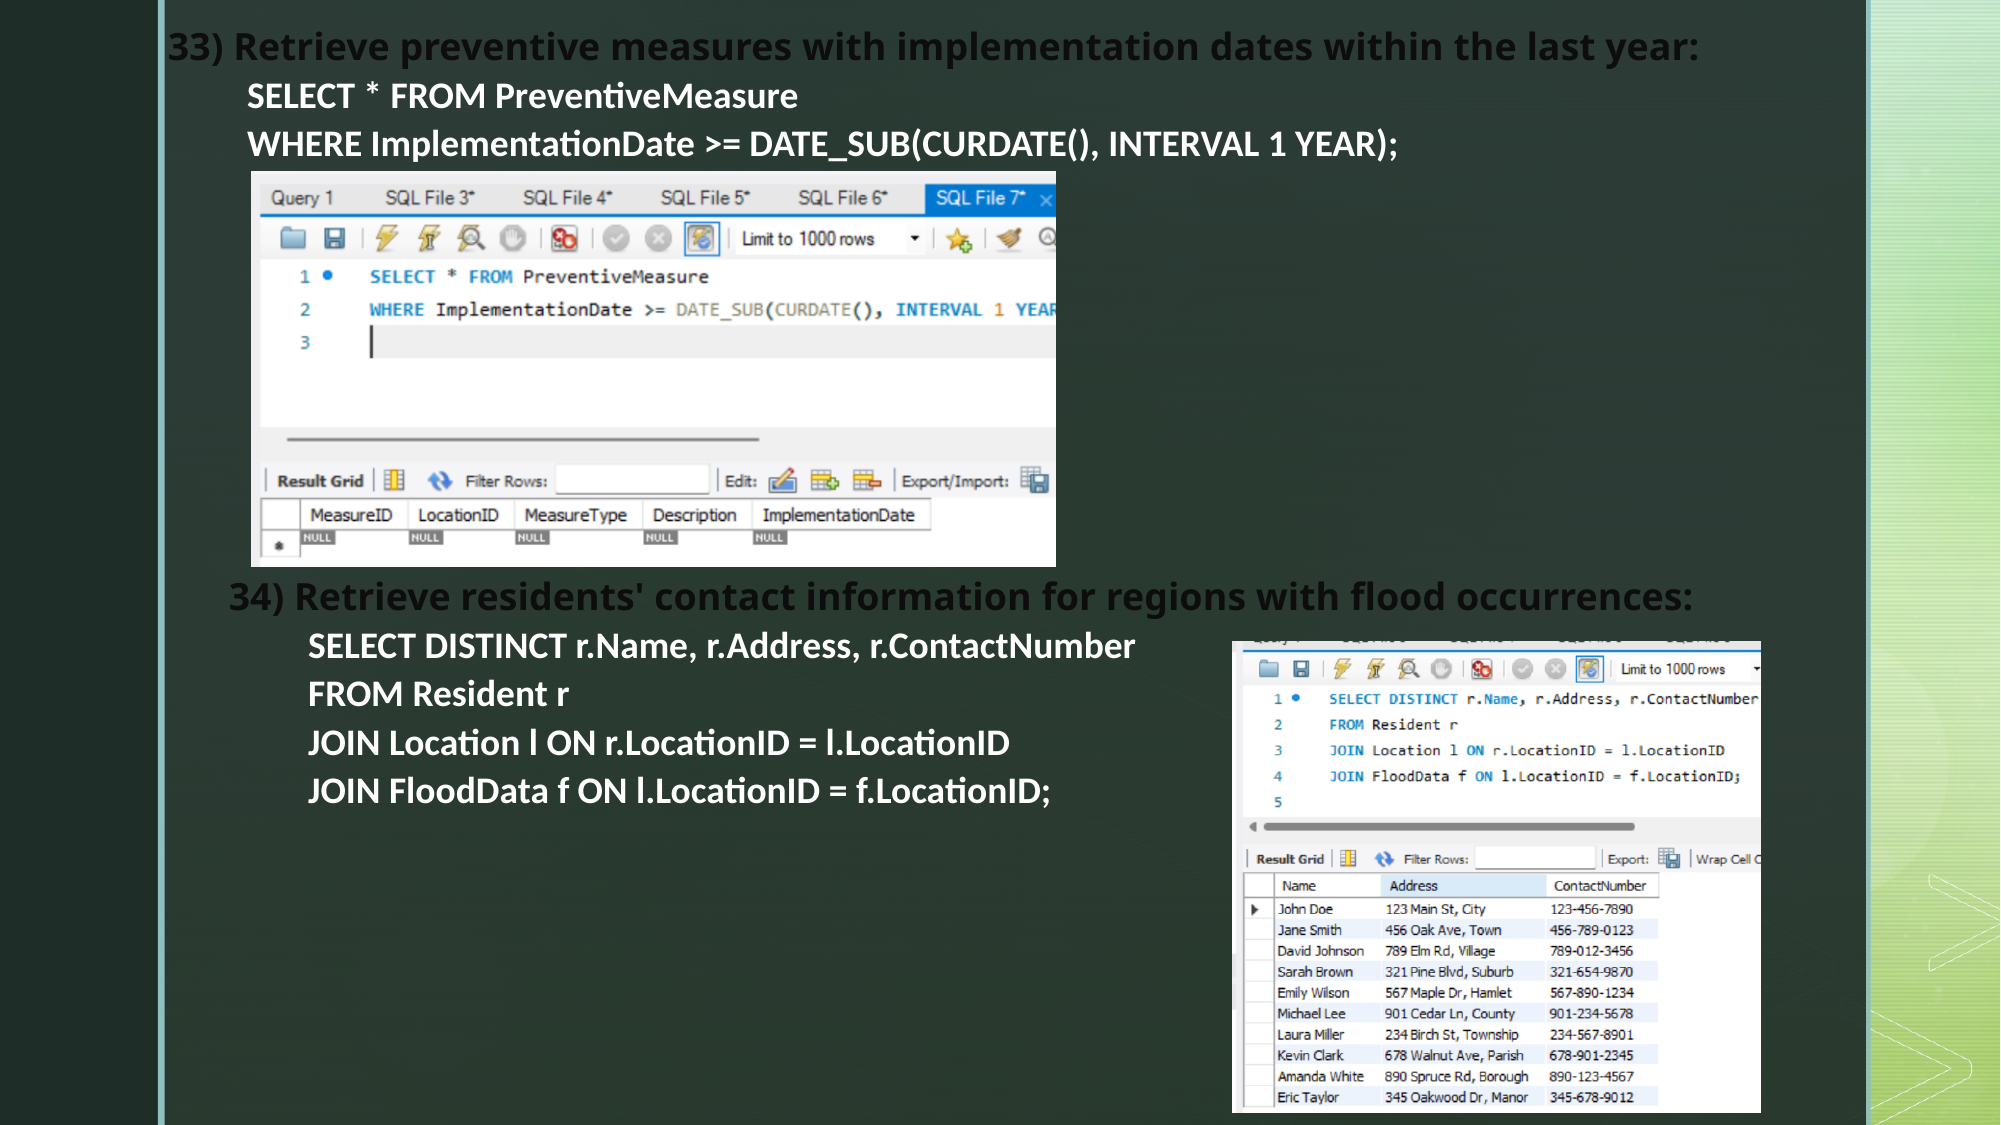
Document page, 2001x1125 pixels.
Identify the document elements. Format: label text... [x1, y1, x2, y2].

picture [1871, 0, 2001, 1125]
text_box 33) Retrieve preventive measures with implementation dates within the last year: SELECT * FROM PreventiveMeasure WHERE ImplementationDate >= DATE_SUB(CURDATE(), INTERVAL 1 YEAR); [153, 12, 1880, 172]
picture [1232, 640, 1762, 1113]
picture [250, 171, 1056, 567]
text_box 34) Retrieve residents' contact information for regions with flood occurrences: SELECT DISTINCT r.Name, r.Address, r.ContactNumber FROM Resident r JOIN Location l ON r.LocationID = l.LocationID JOIN FloodData f ON l.LocationID = f.LocationID; [214, 562, 1880, 818]
